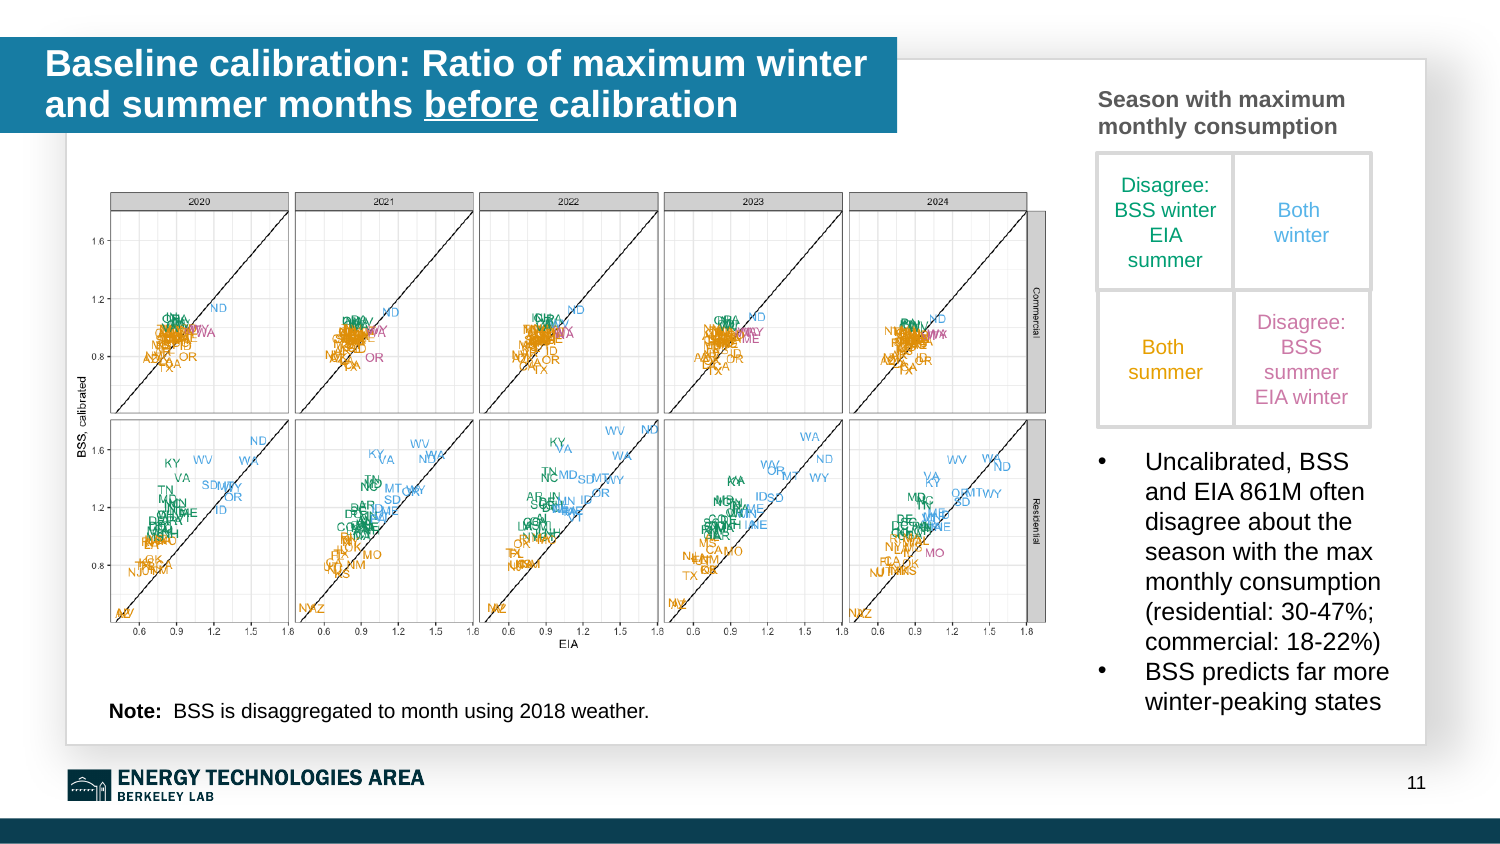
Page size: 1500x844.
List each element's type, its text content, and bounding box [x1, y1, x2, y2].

slide_number 11 [1347, 759, 1442, 805]
text_box Uncalibrated, BSS and EIA 861M often disagree about the season with the max monthly consumption (residential: 30-47%; commercial: 18-22%) BSS predicts far more winter-peaking states [1083, 438, 1410, 723]
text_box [1096, 152, 1371, 428]
text_box Season with maximum monthly consumption [1082, 76, 1435, 147]
title Baseline calibration: Ratio of maximum winter and summer months before calibration [0, 37, 898, 133]
picture [70, 186, 1053, 658]
picture [51, 752, 441, 818]
text_box Note: BSS is disaggregated to month using 2018 weather. [70, 690, 1361, 730]
